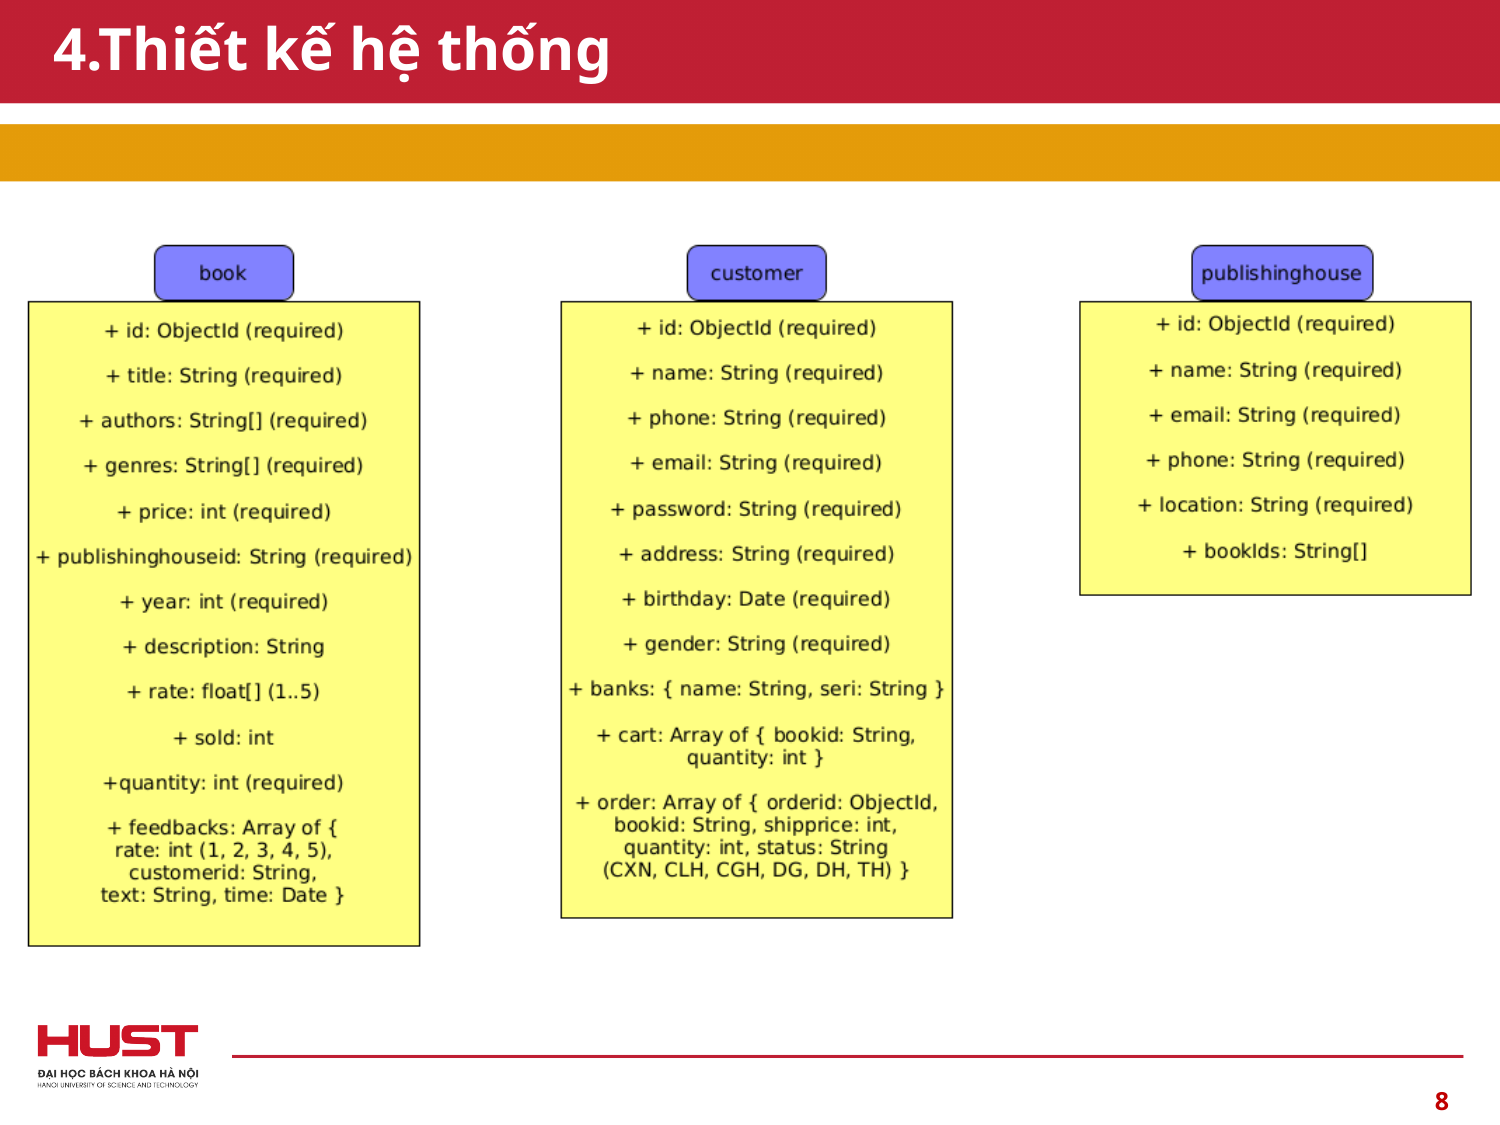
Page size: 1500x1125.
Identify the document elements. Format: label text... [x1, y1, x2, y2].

picture [0, 0, 1500, 1125]
slide_number 8 [1126, 1078, 1464, 1125]
title 4.Thiết kế hệ thống [38, 12, 1462, 87]
